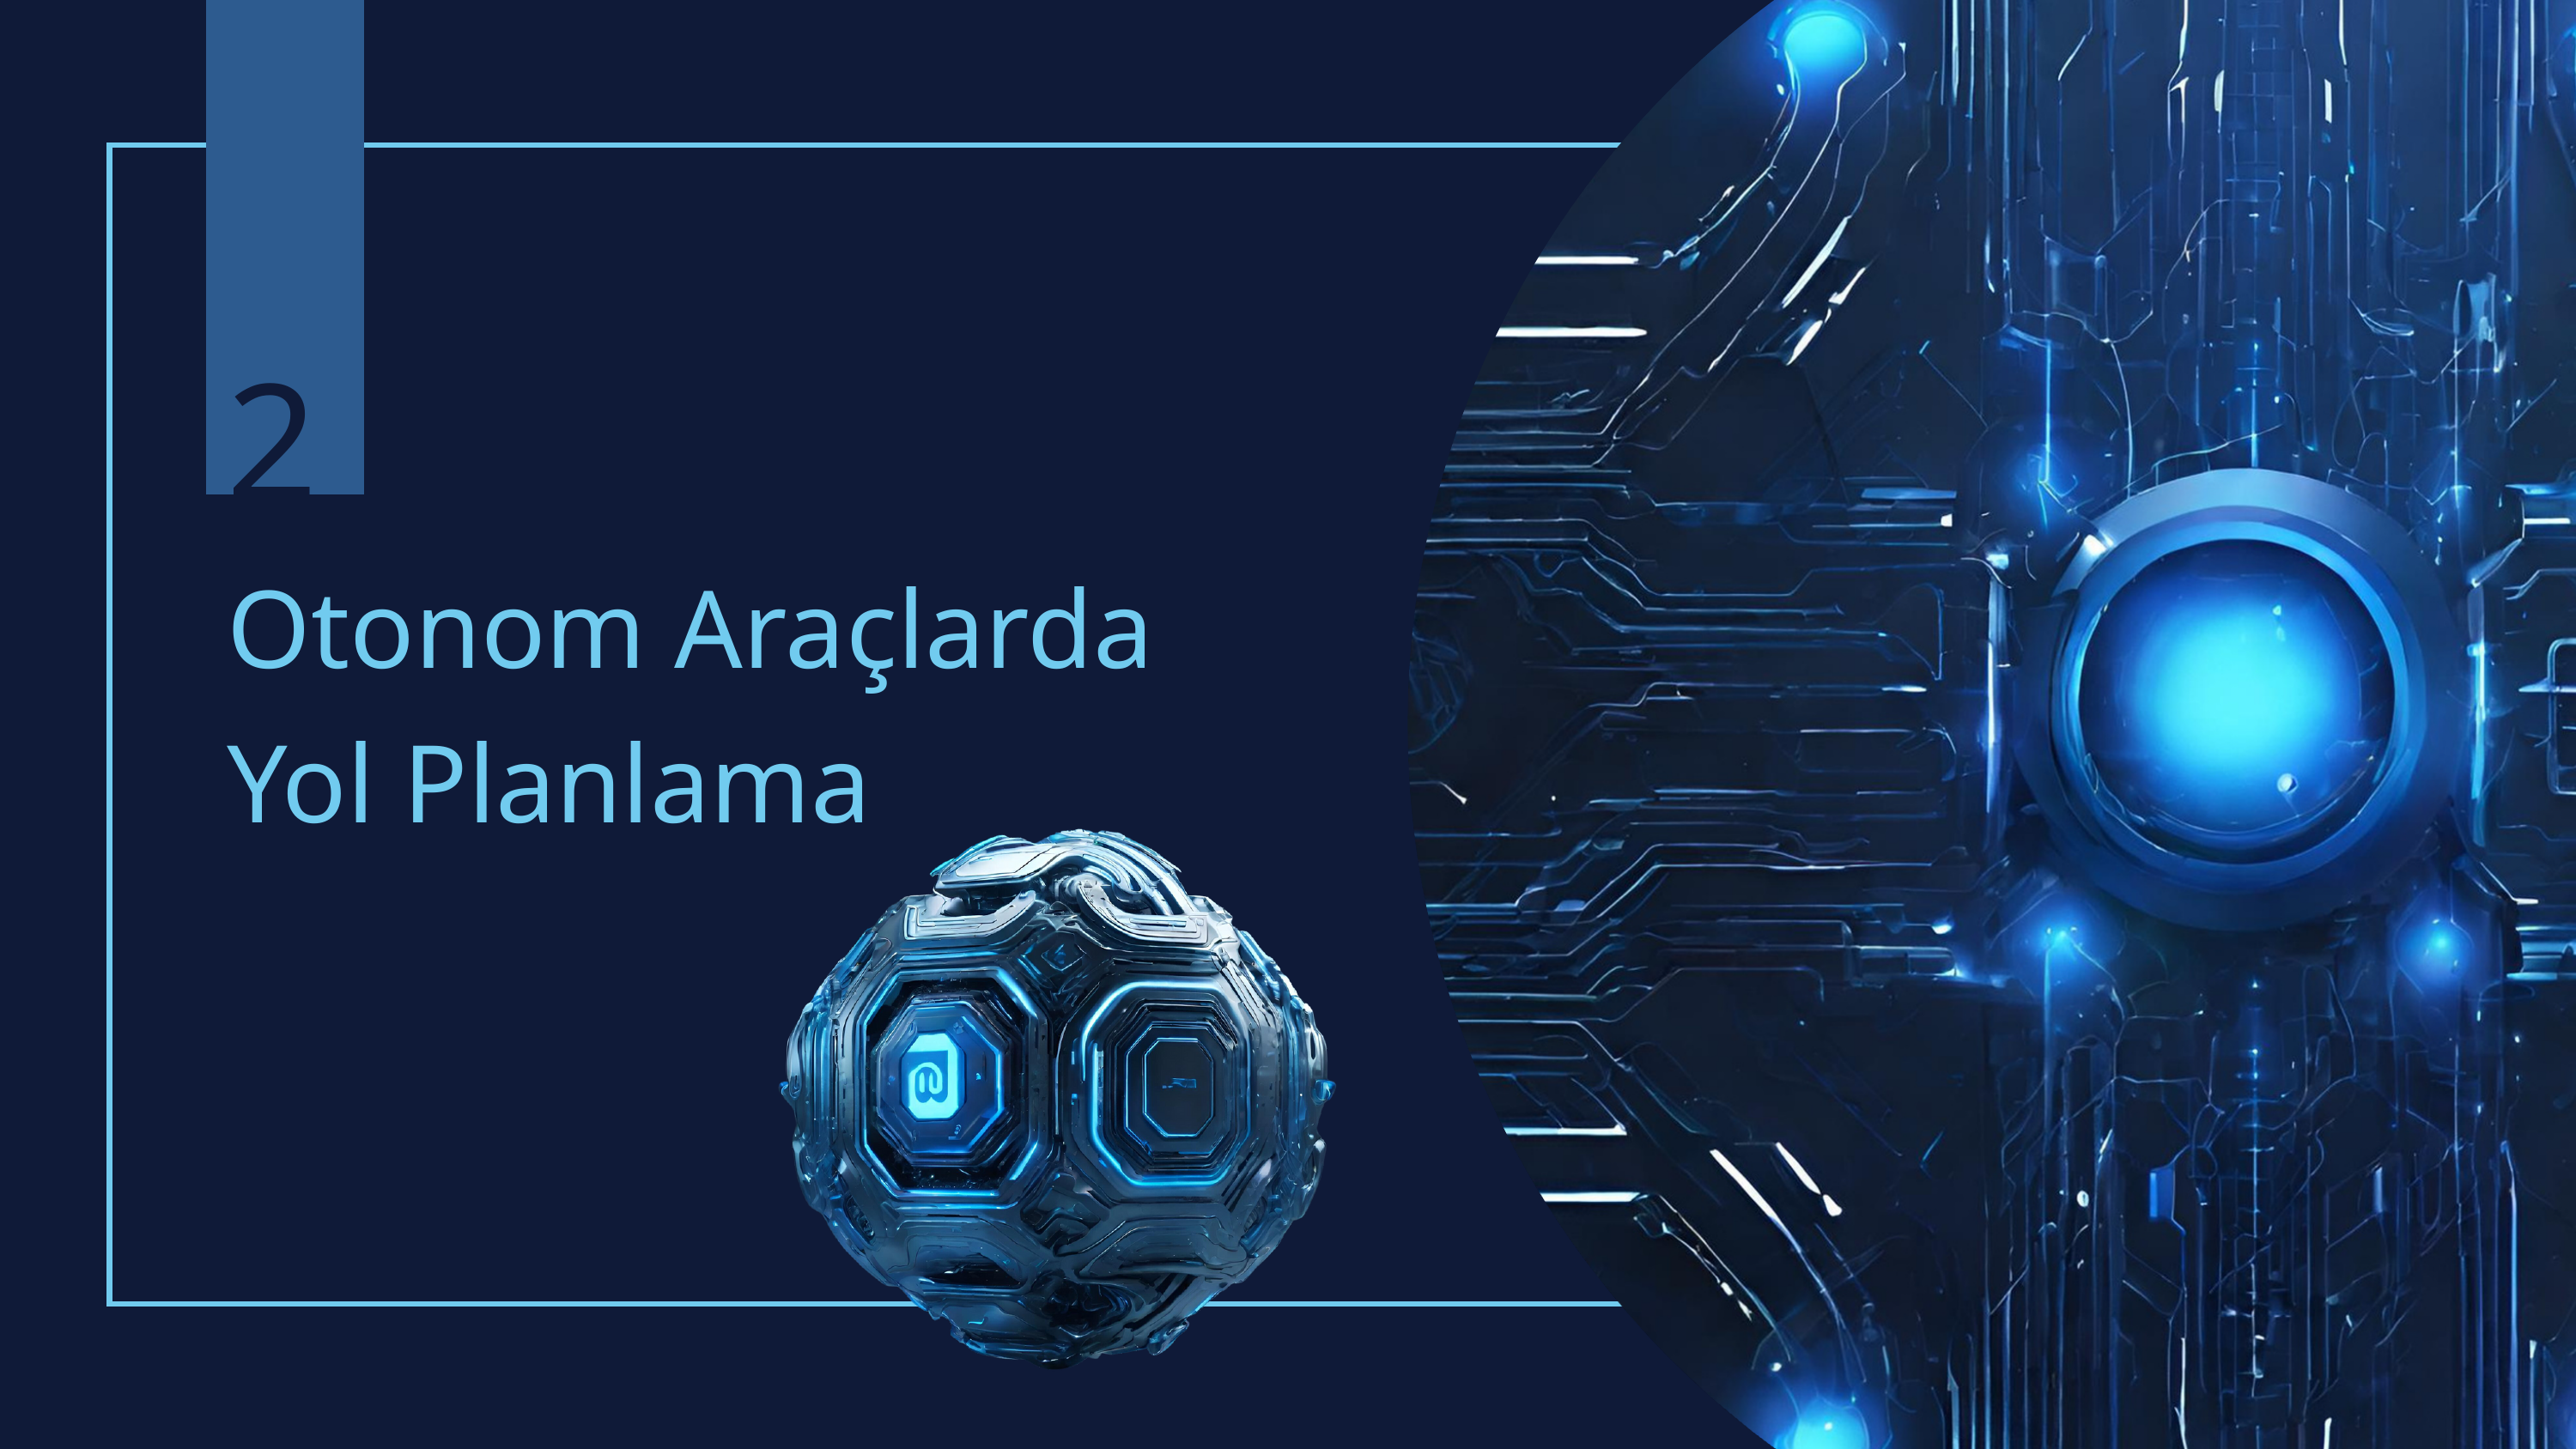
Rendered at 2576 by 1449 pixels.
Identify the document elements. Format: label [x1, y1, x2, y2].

text_box [722, 1313, 1388, 1428]
picture [1407, 0, 2576, 1449]
text_box [109, 118, 1400, 1304]
text_box [205, 0, 641, 495]
